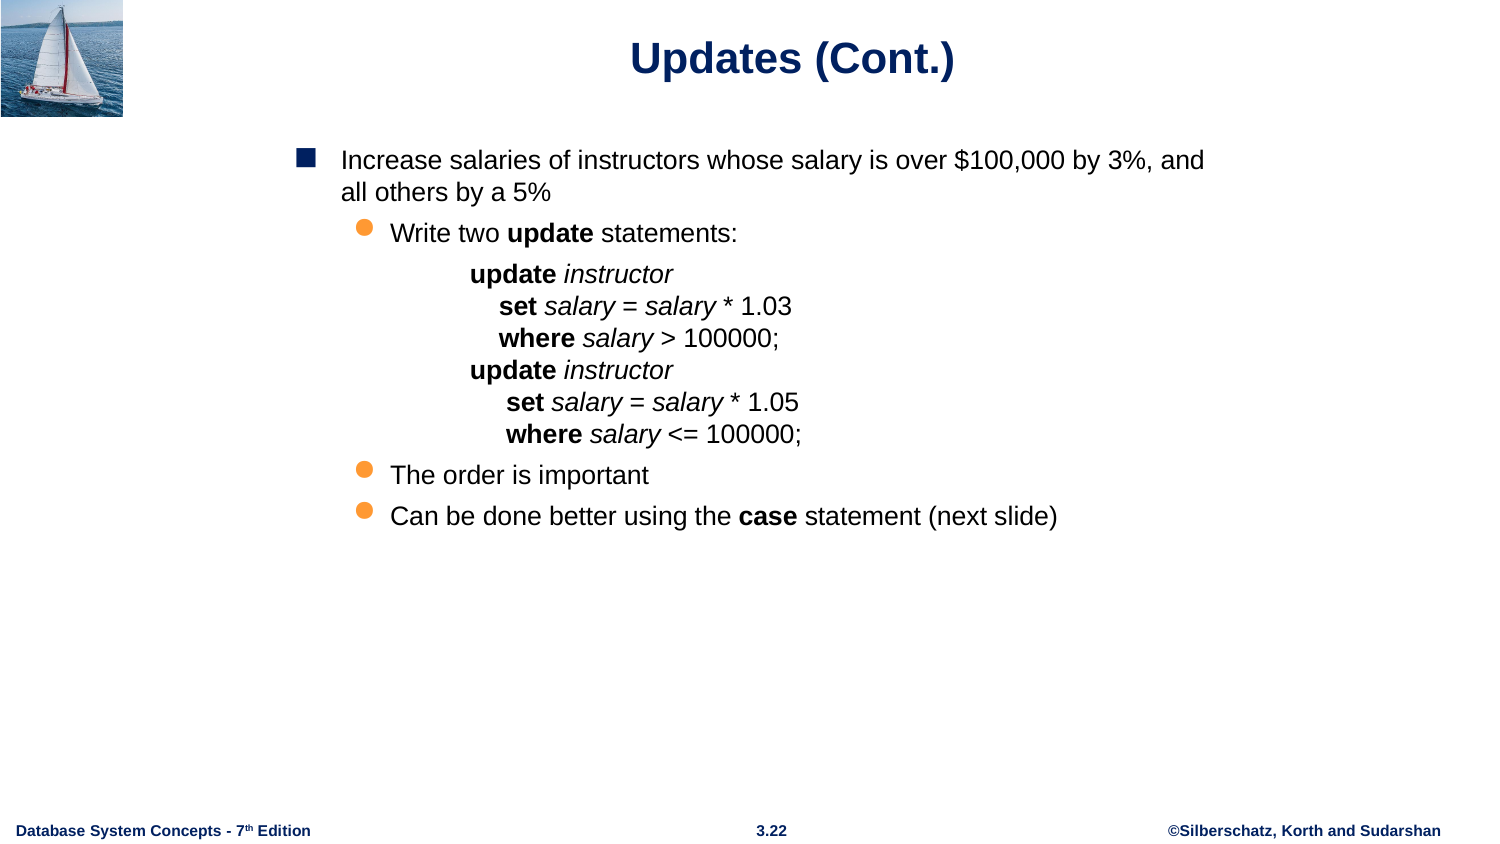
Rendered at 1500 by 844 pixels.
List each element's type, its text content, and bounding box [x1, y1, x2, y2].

list Increase salaries of instructors whose salary is over $100,000 by 3%, and all others by a 5% Write two update statements: update instructor set salary = salary * 1.03 where salary > 100000; update instructor set salary = salary * 1.05 where salary <= 100000; The order is important Can be done better using the case statement (next slide) [283, 135, 1223, 621]
picture [0, 0, 123, 117]
title Updates (Cont.) [295, 14, 1290, 91]
